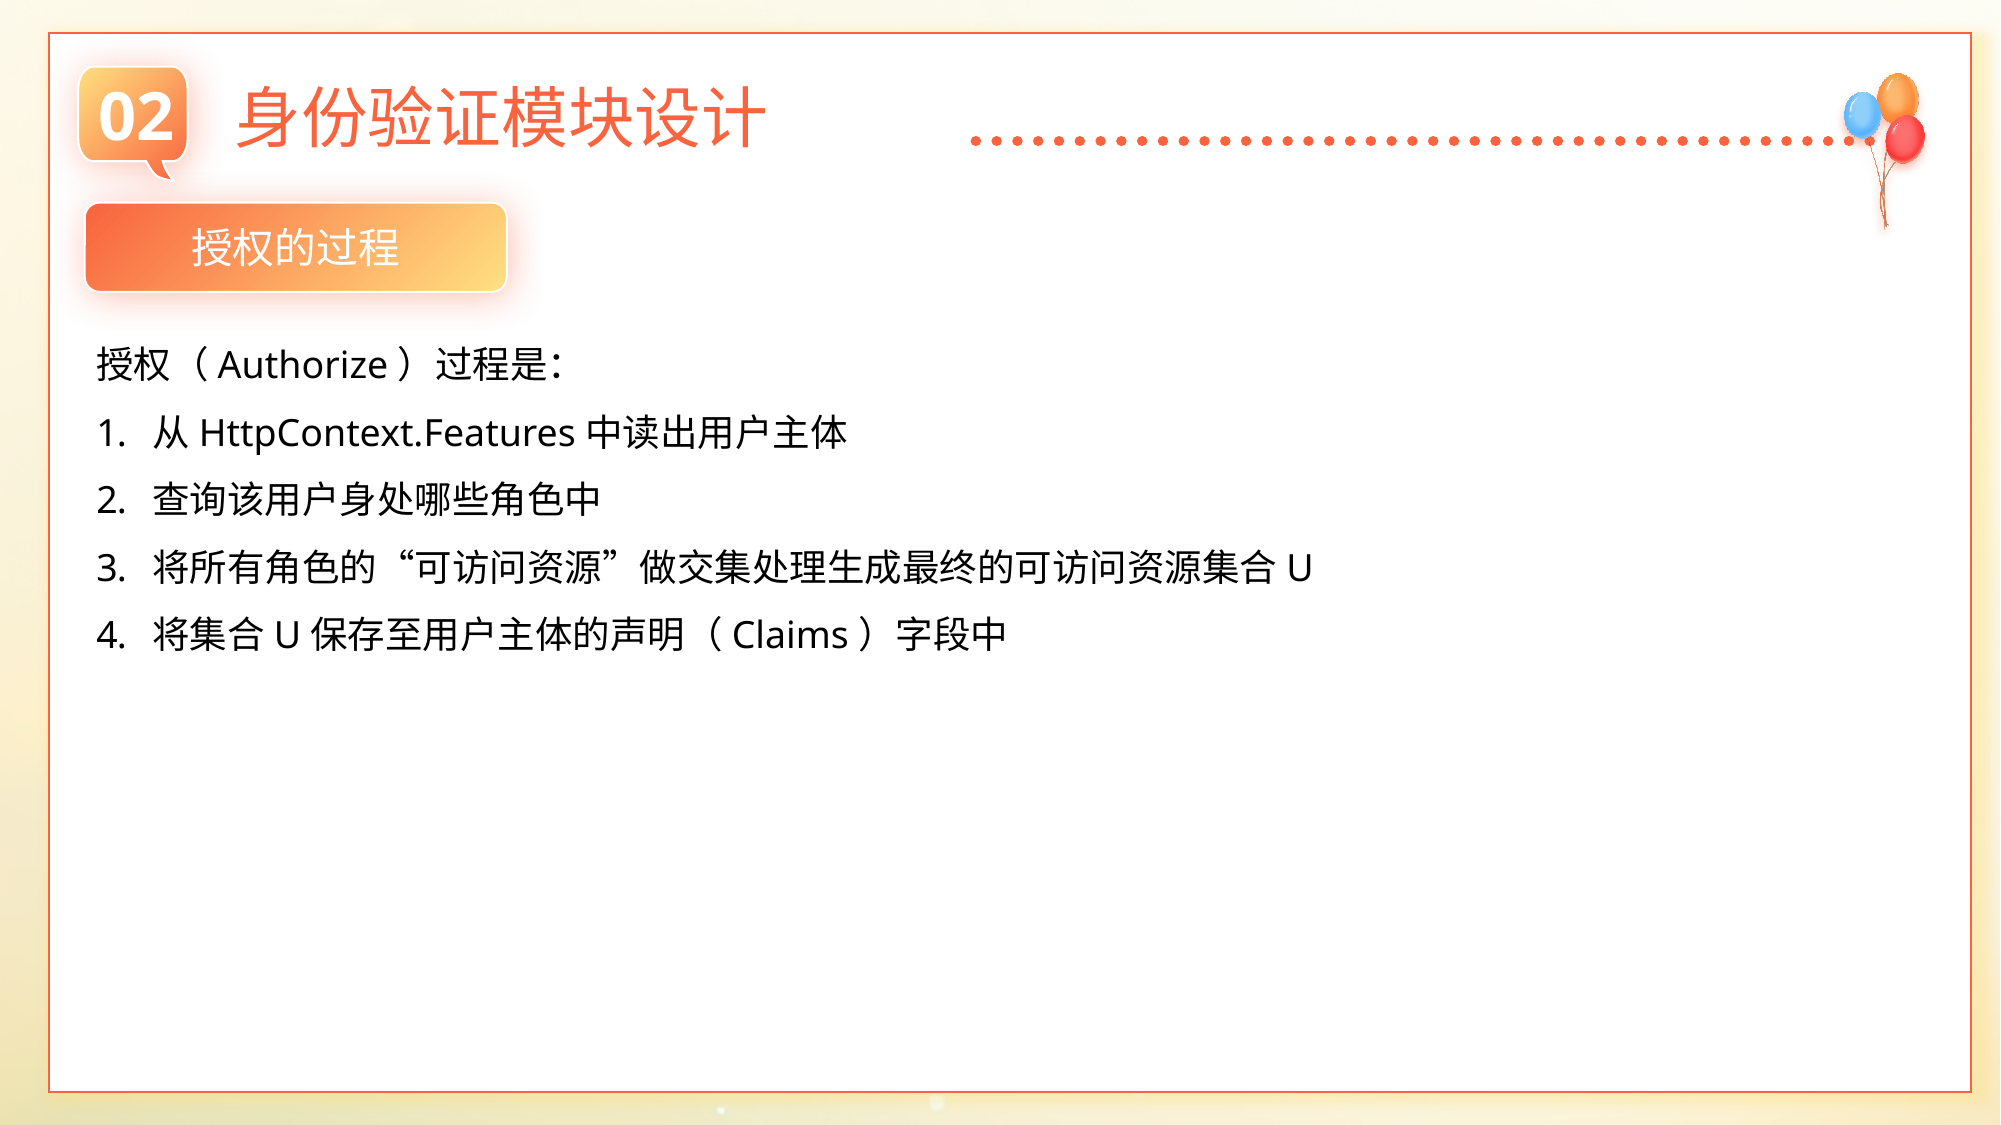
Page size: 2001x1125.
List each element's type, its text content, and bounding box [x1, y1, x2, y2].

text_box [72, 60, 1961, 240]
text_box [84, 202, 507, 292]
text_box 授权（Authorize）过程是： 从HttpContext.Features中读出用户主体 查询该用户身处哪些角色中 将所有角色的“可访问资源”做交集处理生成最终的可访问资源集合U 将集合U保存至用户主体的声明（Claims）字段中 [81, 311, 1924, 664]
picture [0, 0, 2000, 1125]
